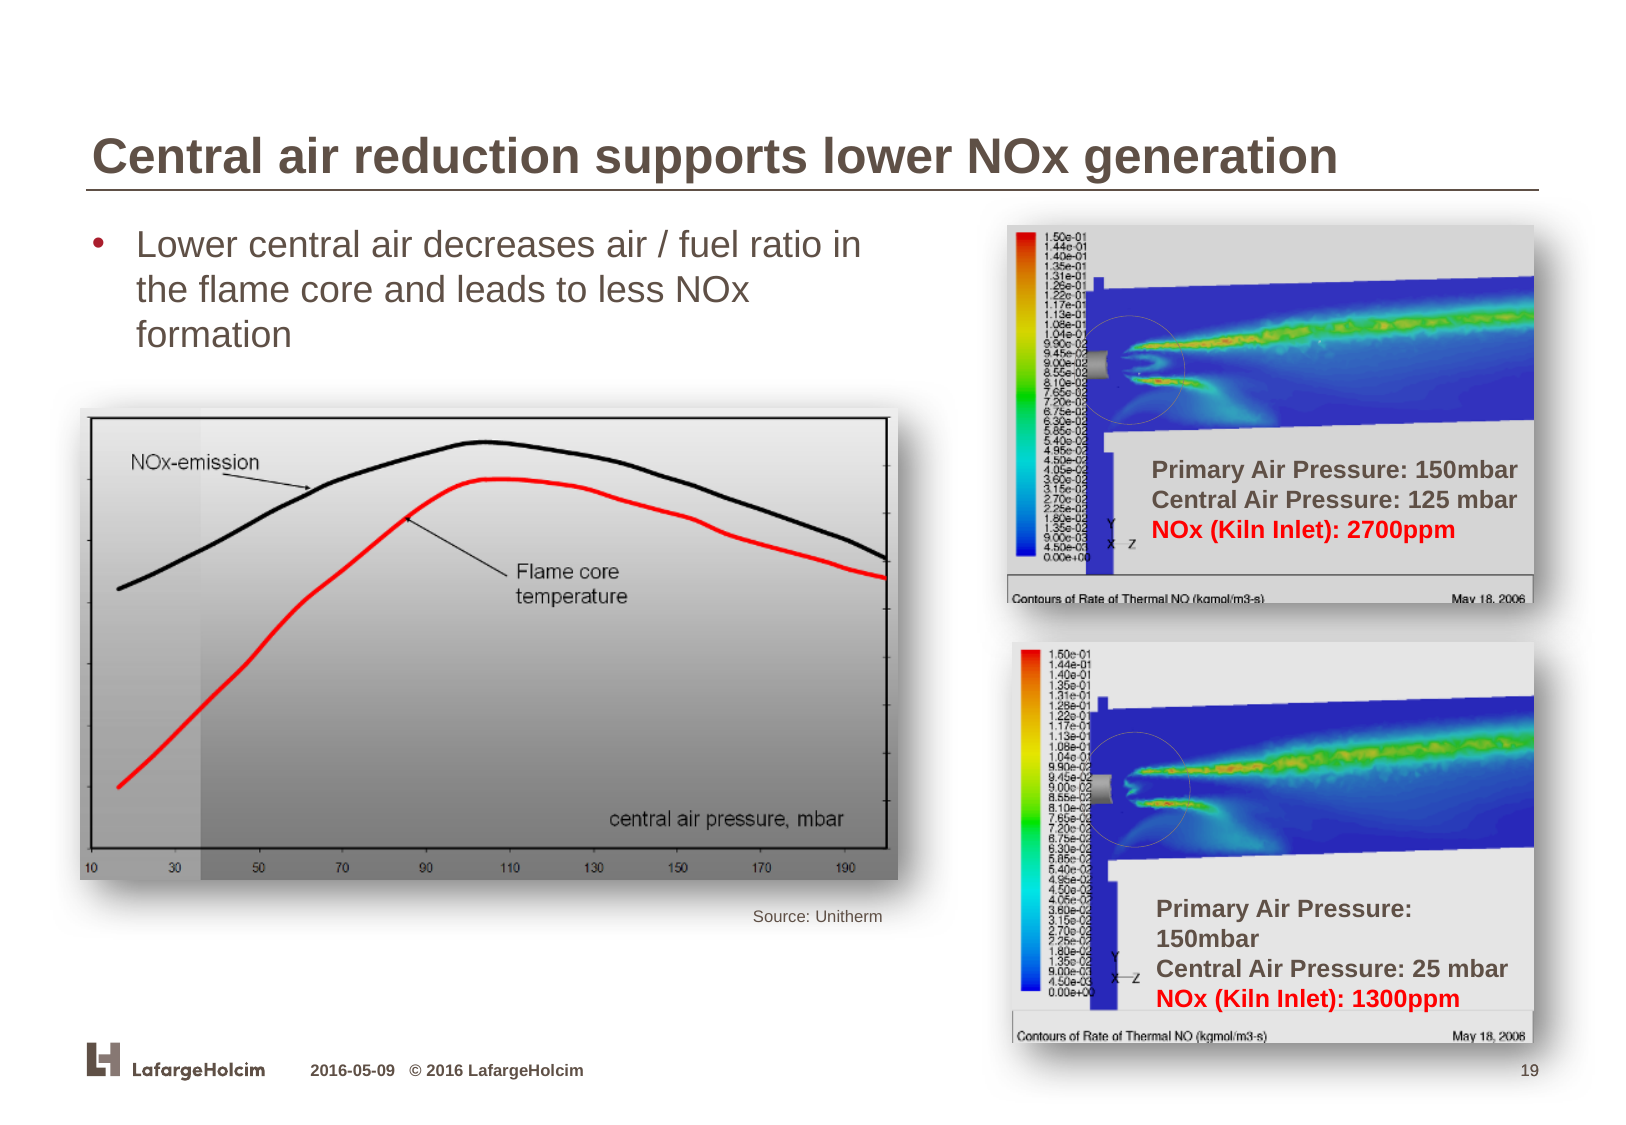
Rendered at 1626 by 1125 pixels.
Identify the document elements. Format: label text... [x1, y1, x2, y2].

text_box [977, 196, 1593, 616]
footer 2016-05-09 © 2016 LafargeHolcim [310, 1052, 831, 1080]
text_box Lower central air decreases air / fuel ratio in the flame core and leads to less NOx formation [91, 219, 174, 399]
text_box Central air reduction supports lower NOx generation [91, 56, 1532, 187]
picture [79, 408, 898, 880]
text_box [982, 611, 1593, 1105]
text_box Source: Unitherm [738, 898, 899, 934]
text_box [174, 217, 977, 1000]
